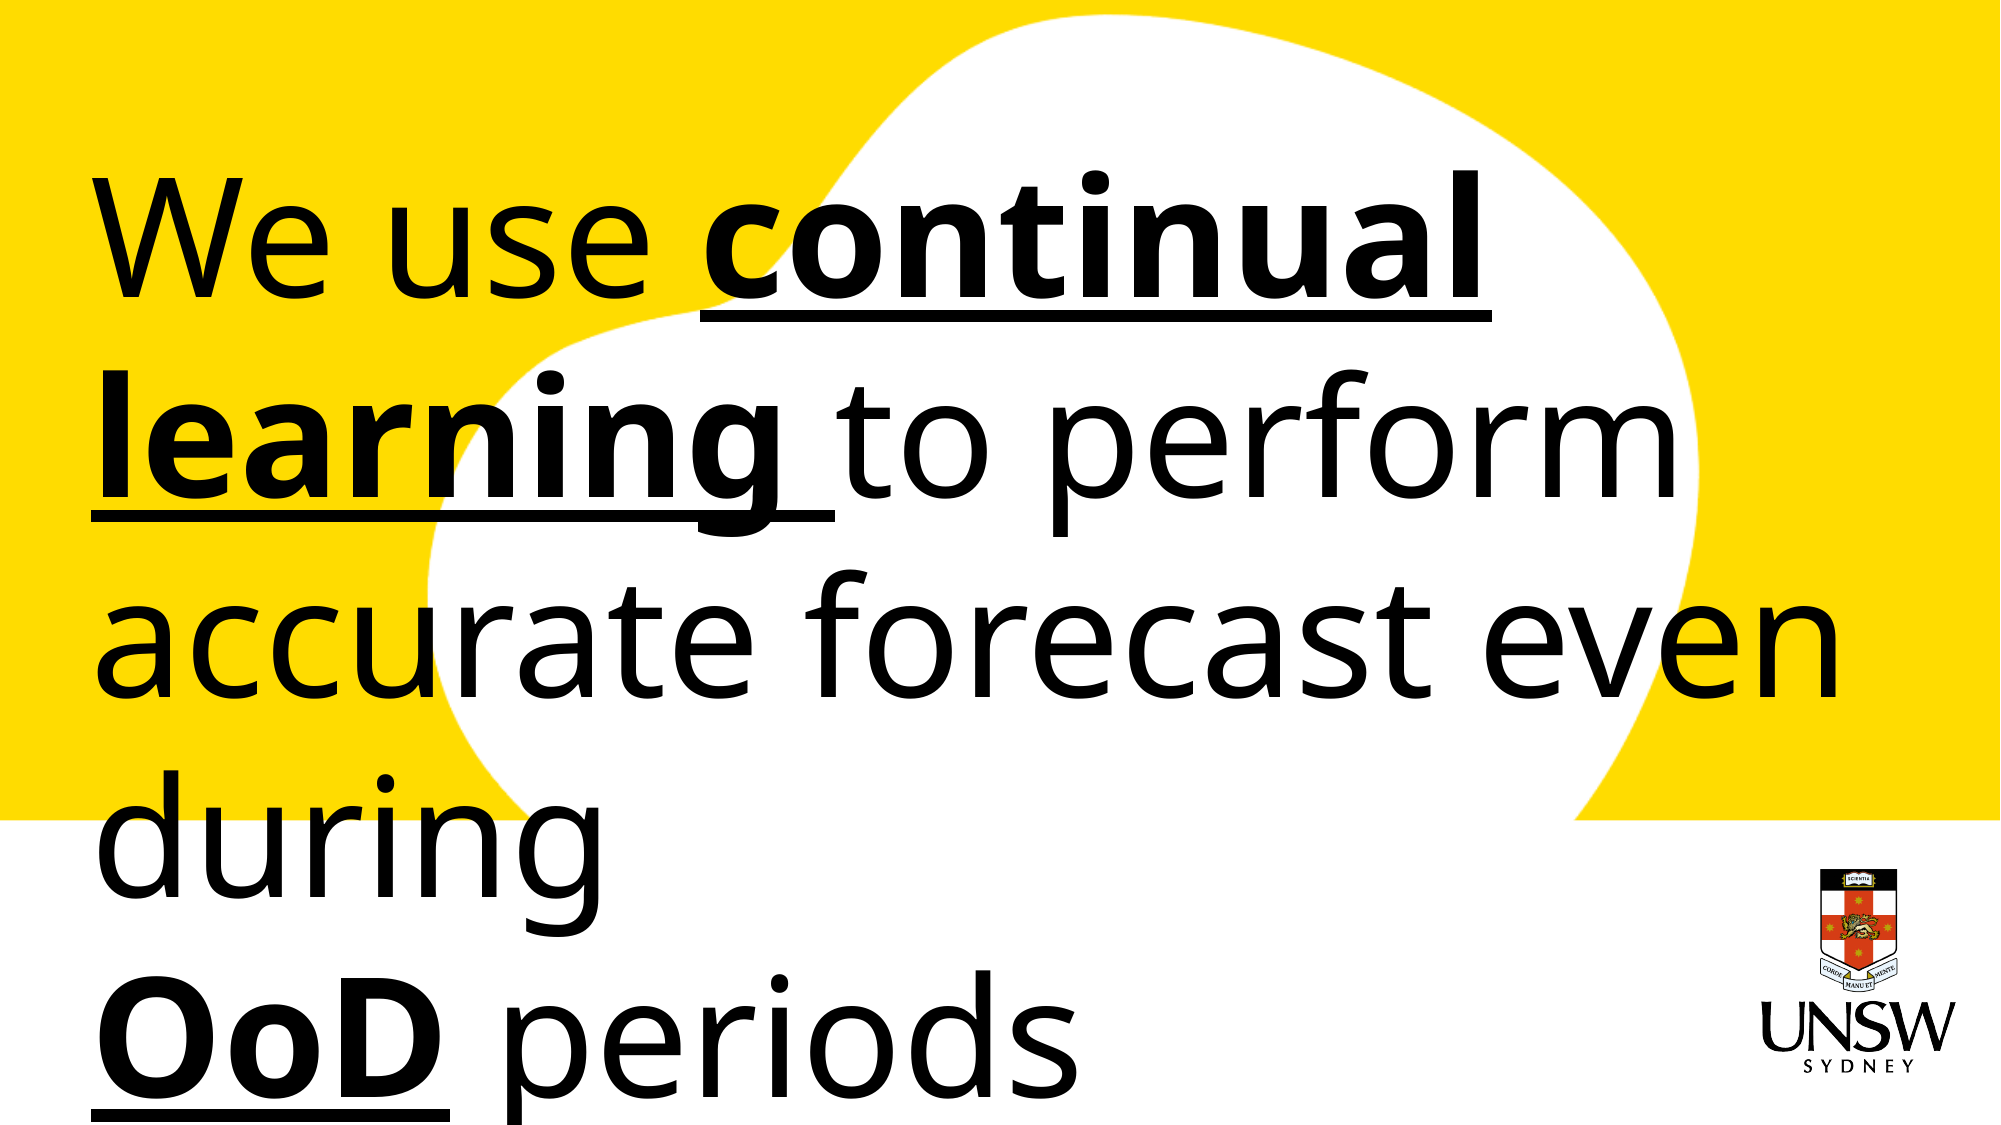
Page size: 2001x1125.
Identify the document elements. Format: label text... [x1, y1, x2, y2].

title We use continual learning to perform accurate forecast even during OoD periods [75, 123, 1925, 961]
picture [831, 0, 1519, 123]
picture [647, 961, 1420, 1125]
picture [1761, 869, 1956, 1073]
